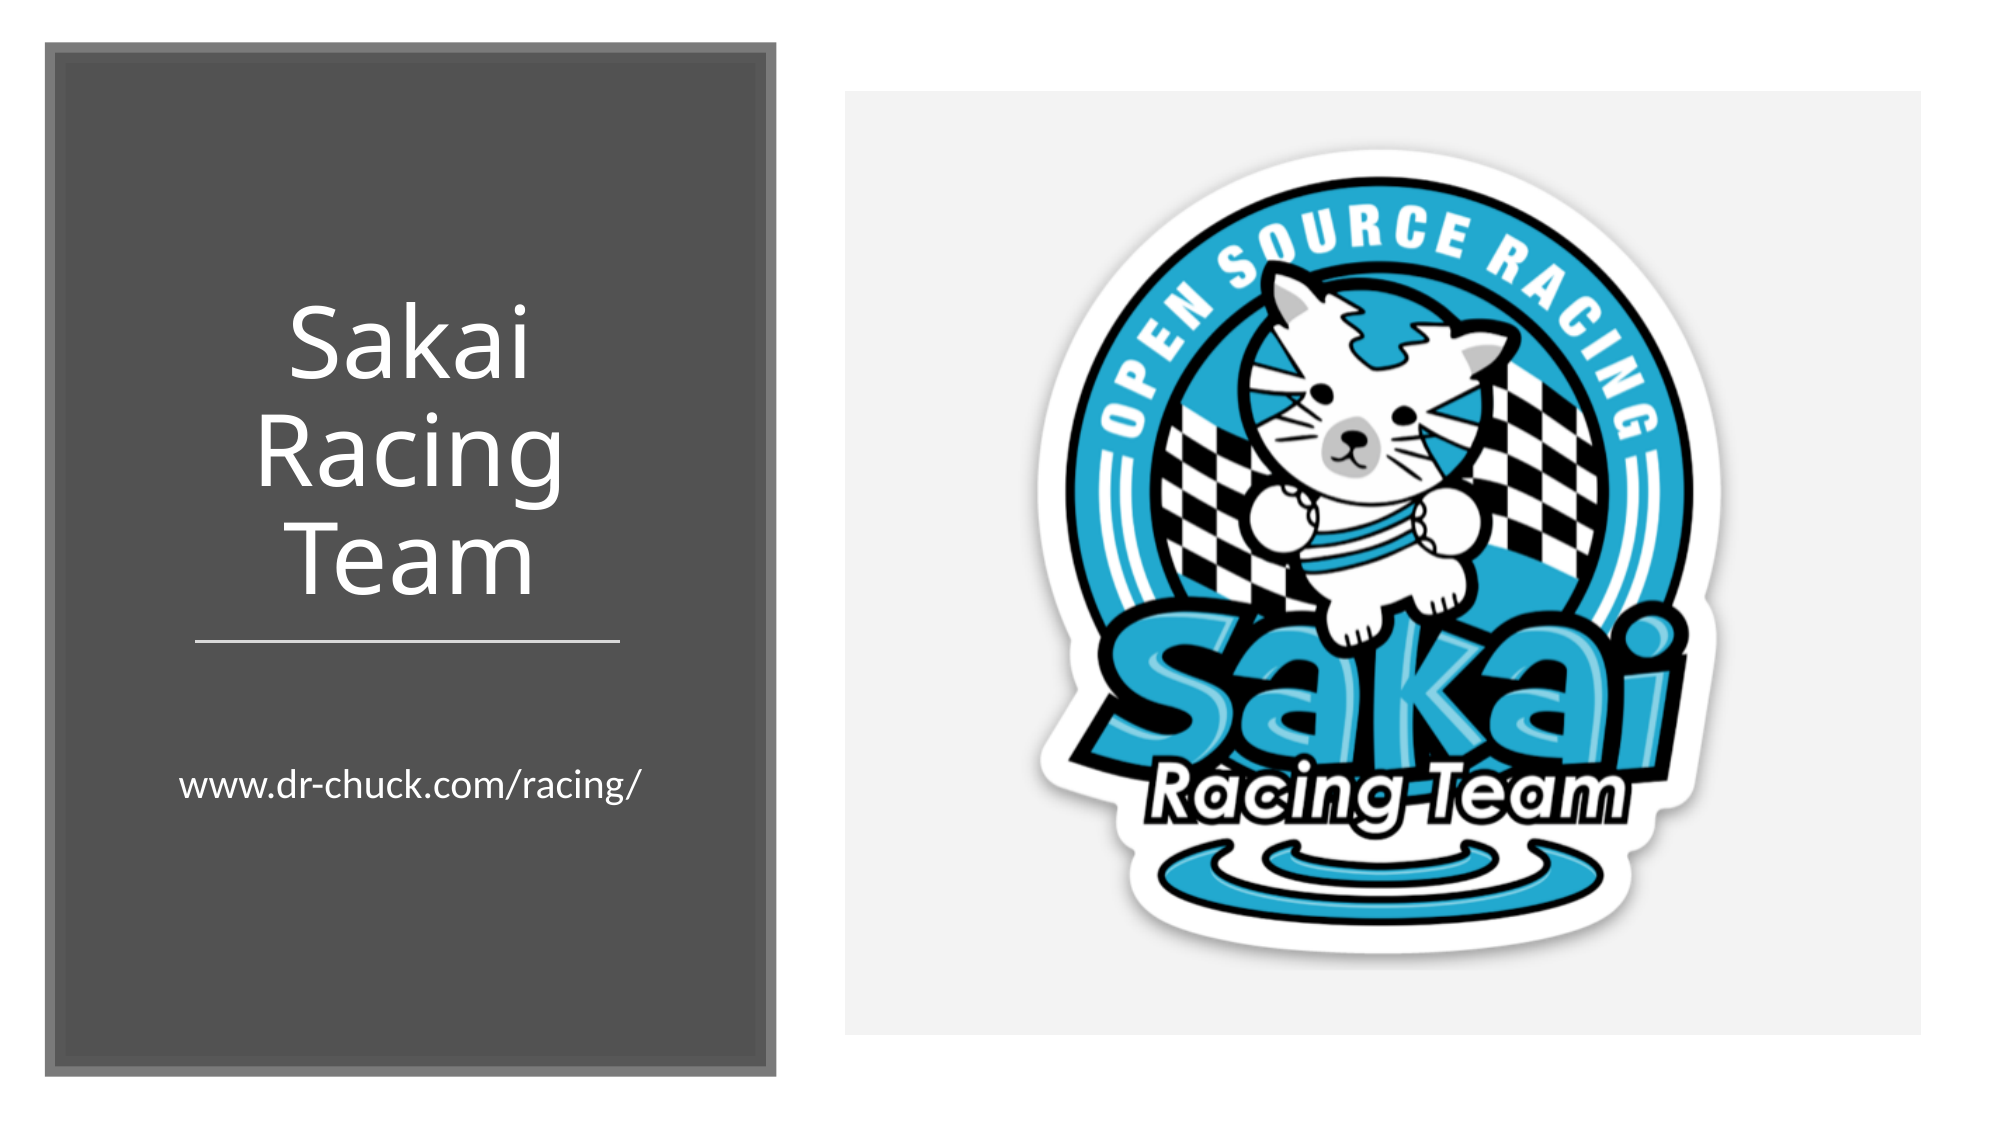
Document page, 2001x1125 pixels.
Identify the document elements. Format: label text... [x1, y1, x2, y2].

text_box [0, 0, 2000, 1125]
title Sakai Racing Team [110, 149, 711, 624]
text_box [54, 52, 767, 1067]
picture [845, 91, 1921, 1035]
subtitle www.dr-chuck.com/racing/ [110, 684, 711, 935]
